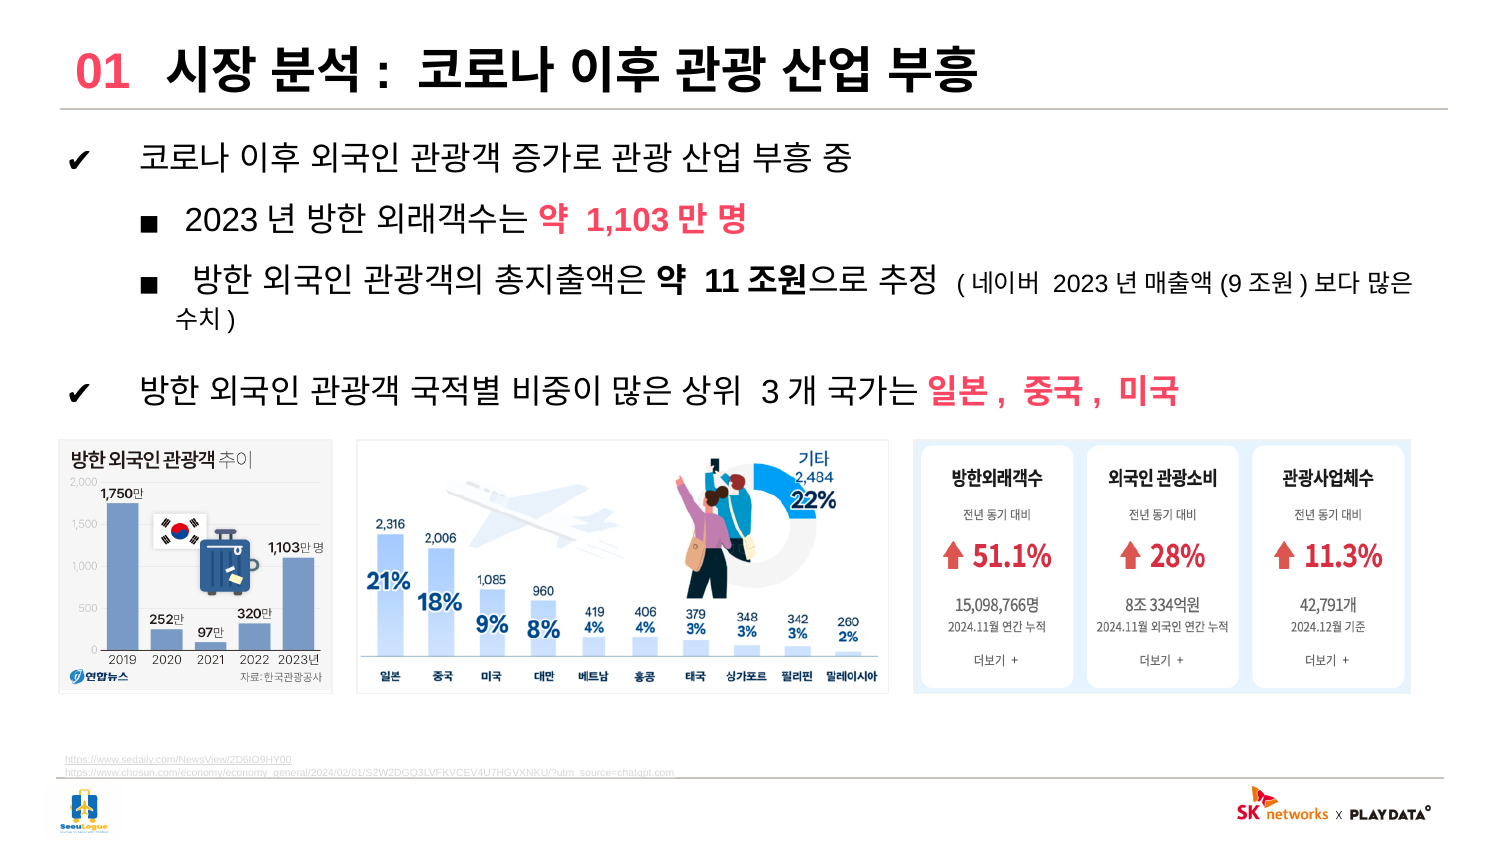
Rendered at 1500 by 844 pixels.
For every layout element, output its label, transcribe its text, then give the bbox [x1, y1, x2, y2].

picture [1237, 786, 1431, 829]
picture [59, 440, 332, 694]
picture [43, 780, 125, 843]
text_box 코로나 이후 외국인 관광객 증가로 관광 산업 부흥 중 2023년 방한 외래객수는 약 1,103만 명 방한 외국인 관광객의 총지출액은 약 11조원으로 추정 (네이버 2023년 매출액(9조원)보다 많은 수치) 방한 외국인 관광객 국적별 비중이 많은 상위 3개 국가는 일본, 중국, 미국 [58, 128, 1457, 729]
list 01 [59, 21, 163, 107]
picture [914, 440, 1410, 694]
picture [357, 440, 889, 694]
title 시장 분석: 코로나 이후 관광 산업 부흥 [163, 21, 1439, 107]
text_box https://www.sedaily.com/NewsView/2D6IO9HY00 https://www.chosun.com/economy/economy_general/2024/02/01/S2W2DGQ3LVFKVCEV4U7HGVXNKU/?utm_source=chatgpt.com [50, 745, 949, 786]
